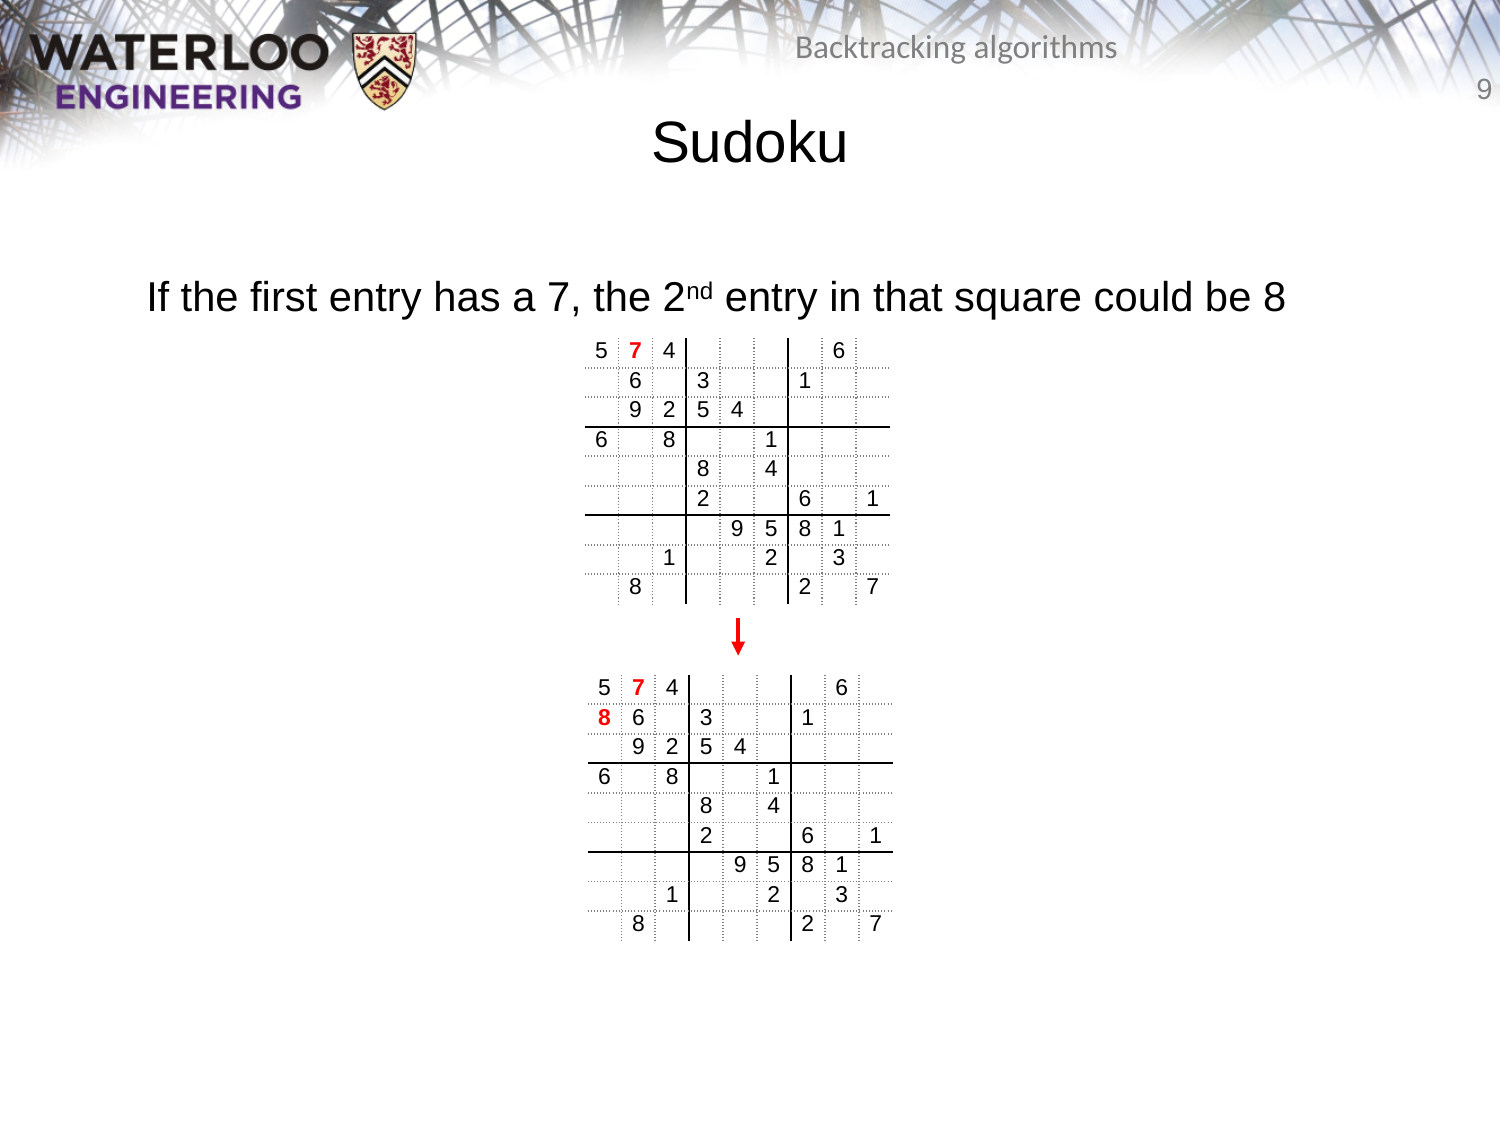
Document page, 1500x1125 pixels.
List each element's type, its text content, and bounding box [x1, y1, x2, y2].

table_cell 6 [588, 764, 621, 793]
table_cell [652, 486, 685, 514]
table_cell [723, 764, 757, 793]
table_cell 8 [588, 704, 621, 734]
table_cell 8 [619, 574, 652, 604]
table_header [687, 338, 720, 368]
table_cell [619, 486, 652, 514]
table_cell [856, 456, 890, 486]
table_cell [754, 486, 787, 514]
table_cell [859, 764, 893, 793]
list If the first entry has a 7, the 2nd entry in that square could be 8 [74, 262, 1426, 1006]
table_header 7 [621, 675, 655, 704]
table_cell 1 [655, 881, 688, 911]
table_cell 2 [655, 734, 688, 762]
table_cell 7 [856, 574, 890, 604]
table_cell 8 [655, 764, 688, 793]
table_cell 5 [687, 397, 720, 426]
table_cell 6 [621, 704, 655, 734]
table_header [754, 338, 787, 368]
table_cell 5 [757, 853, 790, 881]
table_cell [621, 853, 655, 881]
table_header [690, 675, 723, 704]
table_header [720, 338, 754, 368]
table_header 5 [588, 675, 621, 704]
table_cell [588, 734, 621, 762]
table_cell 6 [619, 368, 652, 397]
table_cell [859, 793, 893, 822]
table_cell 1 [754, 428, 787, 456]
table_cell 8 [652, 428, 685, 456]
table_cell [588, 881, 621, 911]
table_cell 2 [792, 911, 825, 941]
table_cell 2 [757, 881, 790, 911]
table_cell [619, 545, 652, 574]
table_cell [720, 545, 754, 574]
table_cell 8 [687, 456, 720, 486]
table_cell [859, 881, 893, 911]
table_cell 1 [792, 704, 825, 734]
table_cell [720, 428, 754, 456]
table_header [856, 338, 890, 368]
table_cell 3 [822, 545, 856, 574]
table_cell [723, 822, 757, 851]
table_cell [856, 397, 890, 426]
table_cell [825, 911, 859, 941]
table_cell [789, 545, 822, 574]
table_cell [825, 734, 859, 762]
table_cell [720, 368, 754, 397]
table_header [723, 675, 757, 704]
table_cell [585, 516, 619, 545]
table_cell [690, 881, 723, 911]
table_cell [822, 397, 856, 426]
table_cell [619, 456, 652, 486]
table_cell [588, 793, 621, 822]
table_cell [754, 397, 787, 426]
table_cell [792, 793, 825, 822]
table_cell [585, 397, 619, 426]
table_cell 1 [789, 368, 822, 397]
table_cell 1 [859, 822, 893, 851]
table_cell [652, 574, 685, 604]
table_cell [585, 545, 619, 574]
table_cell [720, 486, 754, 514]
table_cell [690, 853, 723, 881]
table_cell [859, 704, 893, 734]
table_cell [652, 516, 685, 545]
table_cell 6 [585, 428, 619, 456]
table_cell [652, 368, 685, 397]
table_cell 1 [652, 545, 685, 574]
table_cell [655, 704, 688, 734]
table_header 7 [619, 338, 652, 368]
table_cell [789, 428, 822, 456]
table_cell [585, 368, 619, 397]
table_cell [757, 822, 790, 851]
table_cell [621, 822, 655, 851]
table_cell 9 [720, 516, 754, 545]
table_cell [585, 574, 619, 604]
table_cell 8 [690, 793, 723, 822]
table_cell [723, 793, 757, 822]
table_cell [723, 881, 757, 911]
table_header 6 [822, 338, 856, 368]
table_cell [754, 368, 787, 397]
picture [0, 0, 1500, 1125]
table_cell [687, 516, 720, 545]
table_cell [822, 428, 856, 456]
table_cell [588, 911, 621, 941]
table_cell 3 [687, 368, 720, 397]
table_cell 2 [754, 545, 787, 574]
table_cell [757, 734, 790, 762]
table_cell [825, 793, 859, 822]
table_cell [655, 822, 688, 851]
table_cell [720, 574, 754, 604]
table_cell 5 [690, 734, 723, 762]
table_cell 4 [757, 793, 790, 822]
table_cell 4 [723, 734, 757, 762]
table_header 6 [825, 675, 859, 704]
table_cell 1 [825, 853, 859, 881]
table_cell 2 [652, 397, 685, 426]
table_cell 4 [754, 456, 787, 486]
table_cell [588, 853, 621, 881]
table_cell [822, 368, 856, 397]
table_header 4 [652, 338, 685, 368]
table_cell 8 [792, 853, 825, 881]
table_header 5 [585, 338, 619, 368]
table_cell [822, 456, 856, 486]
table_cell [723, 911, 757, 941]
table_cell 9 [619, 397, 652, 426]
table_header [757, 675, 790, 704]
table_cell 1 [856, 486, 890, 514]
table_cell 7 [859, 911, 893, 941]
table_cell 8 [789, 516, 822, 545]
table_header [789, 338, 822, 368]
table_cell 6 [792, 822, 825, 851]
table_cell [754, 574, 787, 604]
title Sudoku [74, 44, 1426, 233]
table_cell 4 [720, 397, 754, 426]
table_cell 3 [690, 704, 723, 734]
table_cell 5 [754, 516, 787, 545]
table_cell [588, 822, 621, 851]
table_cell [822, 486, 856, 514]
table_cell [621, 764, 655, 793]
table_cell [757, 911, 790, 941]
table_cell [825, 704, 859, 734]
table_cell [720, 456, 754, 486]
table_cell [792, 734, 825, 762]
table_cell [856, 545, 890, 574]
table_cell [690, 911, 723, 941]
table_cell [655, 911, 688, 941]
table_cell [723, 704, 757, 734]
table_cell [619, 516, 652, 545]
table_cell [621, 793, 655, 822]
table_header 4 [655, 675, 688, 704]
table_cell [687, 428, 720, 456]
table_cell [856, 368, 890, 397]
table_cell [792, 764, 825, 793]
table_cell [655, 793, 688, 822]
table_cell [825, 764, 859, 793]
table_cell [822, 574, 856, 604]
table_cell [792, 881, 825, 911]
table_cell [825, 822, 859, 851]
table_cell 8 [621, 911, 655, 941]
table_cell [690, 764, 723, 793]
table_header [792, 675, 825, 704]
table_cell 9 [621, 734, 655, 762]
table_cell [859, 853, 893, 881]
table_cell [655, 853, 688, 881]
table_cell 1 [822, 516, 856, 545]
table_cell [687, 574, 720, 604]
table_cell 2 [690, 822, 723, 851]
table_cell 3 [825, 881, 859, 911]
table_cell [757, 704, 790, 734]
table_cell 2 [789, 574, 822, 604]
table_header [859, 675, 893, 704]
table_cell [585, 486, 619, 514]
table_cell 6 [789, 486, 822, 514]
table_cell [856, 428, 890, 456]
table_cell [789, 397, 822, 426]
table_cell [859, 734, 893, 762]
table_cell [687, 545, 720, 574]
table_cell [585, 456, 619, 486]
table_cell [621, 881, 655, 911]
table_cell [789, 456, 822, 486]
table_cell [652, 456, 685, 486]
table_cell [619, 428, 652, 456]
table_cell 1 [757, 764, 790, 793]
table_cell 2 [687, 486, 720, 514]
table_cell 9 [723, 853, 757, 881]
table_cell [856, 516, 890, 545]
